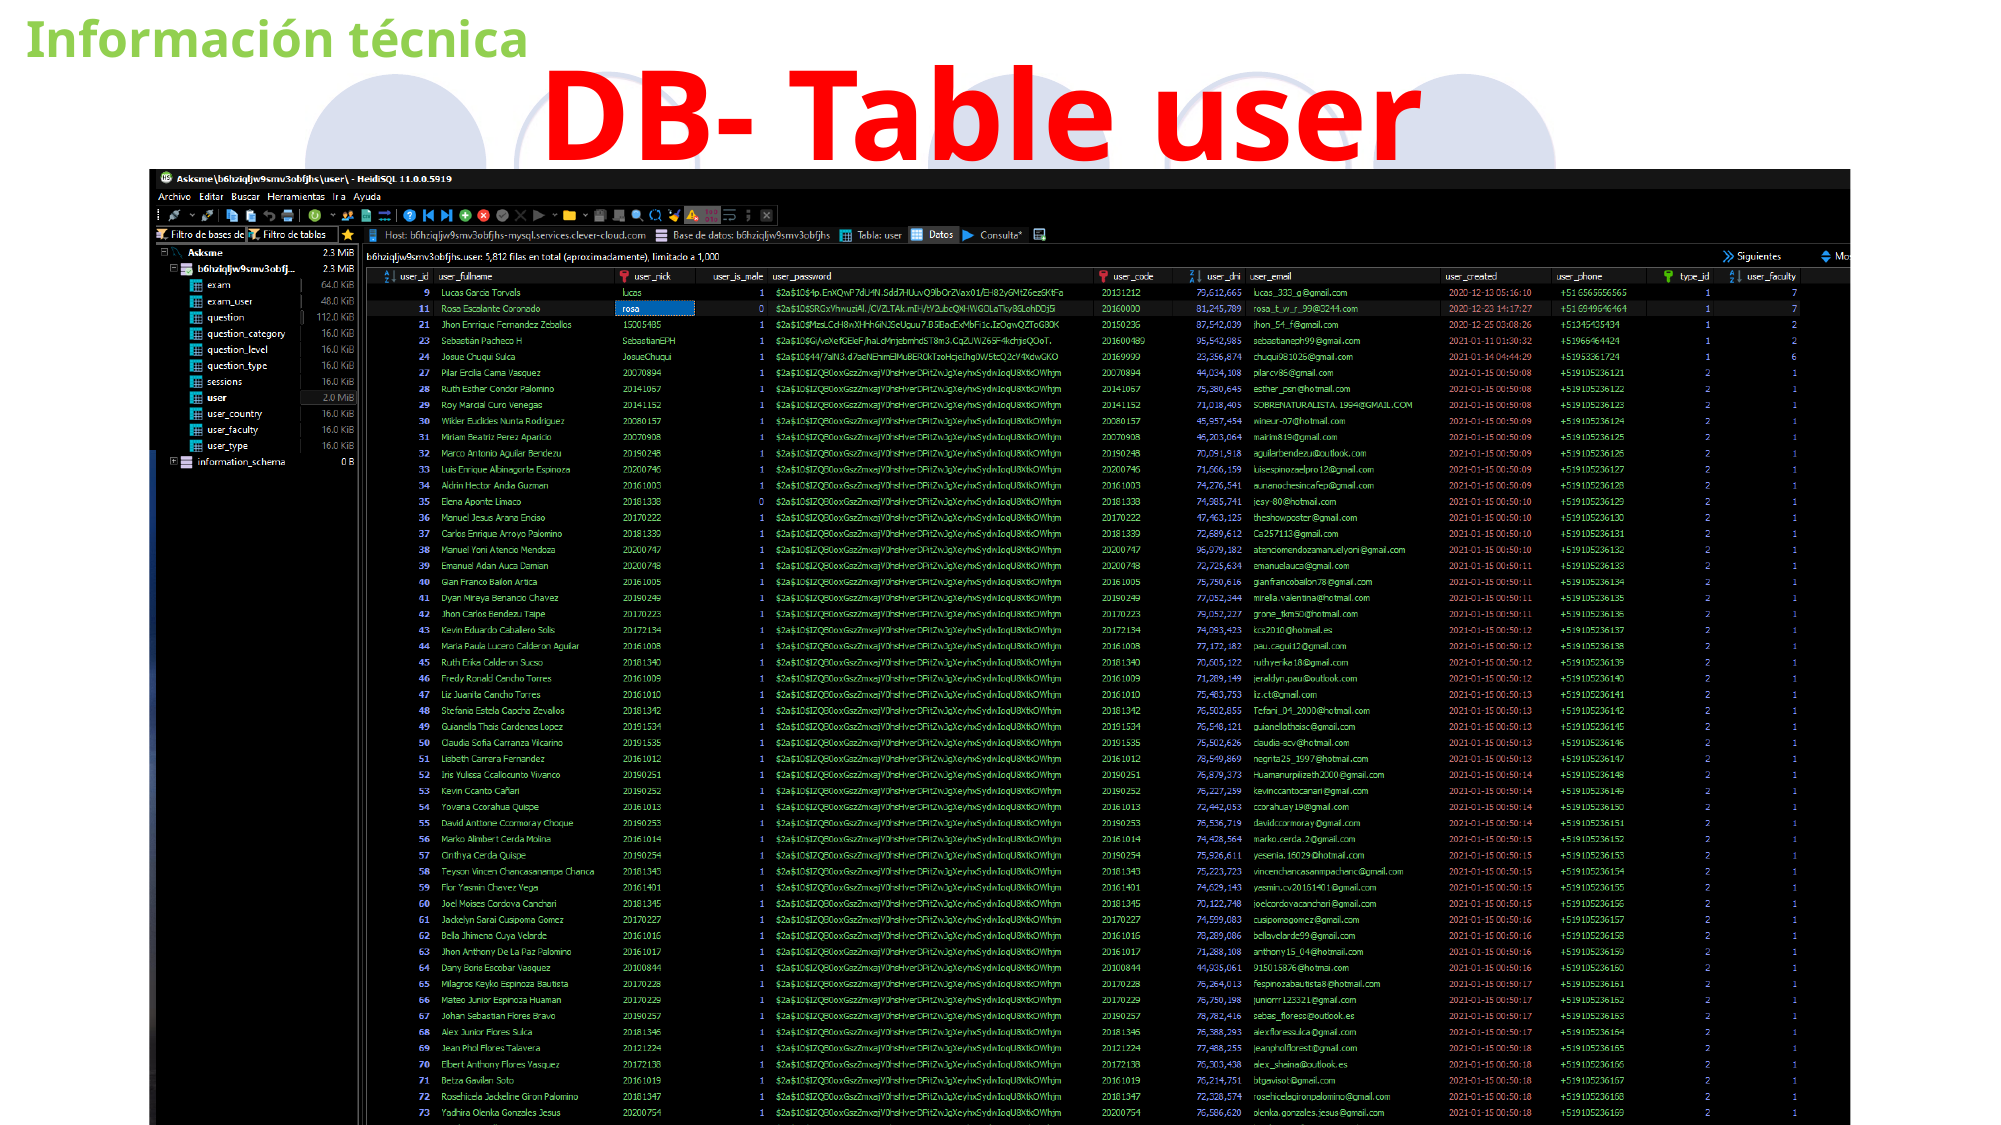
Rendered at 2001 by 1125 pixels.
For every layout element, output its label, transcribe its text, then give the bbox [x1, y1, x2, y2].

text_box DB- Table user [0, 28, 1977, 194]
picture [148, 168, 1852, 1125]
text_box Información técnica [11, 0, 1737, 28]
